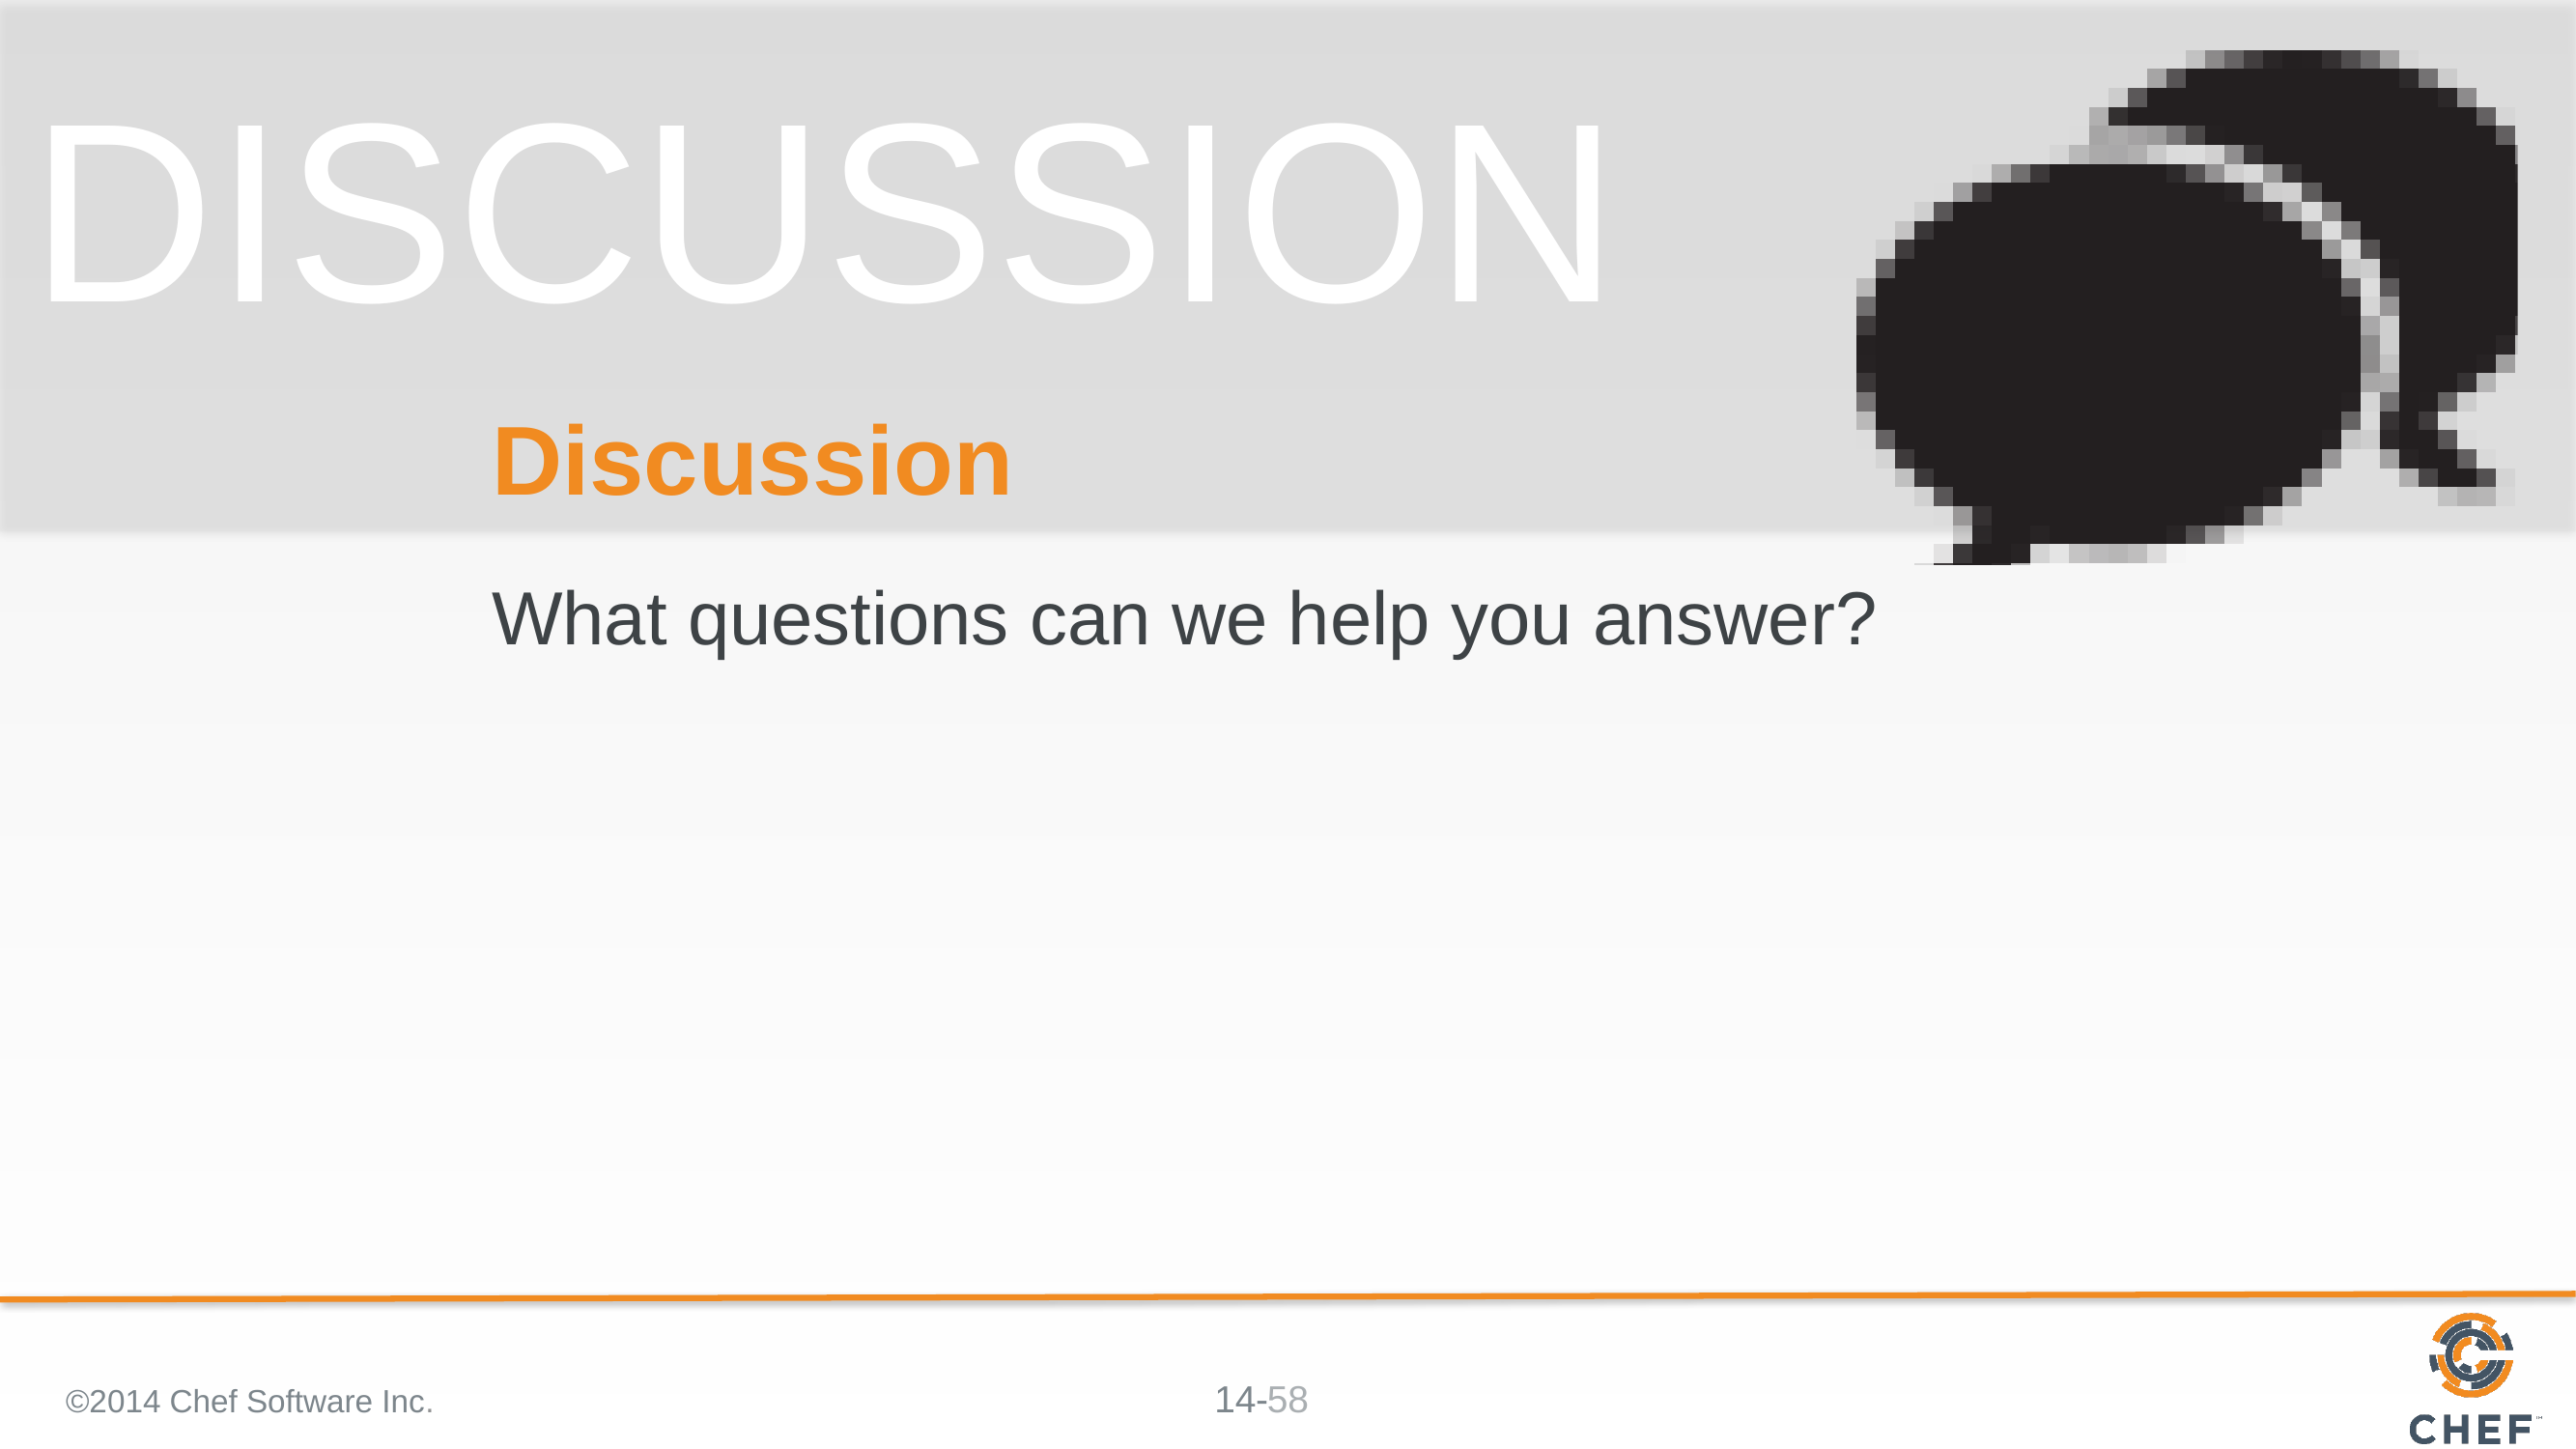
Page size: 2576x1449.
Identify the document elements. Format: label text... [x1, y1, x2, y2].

slide_number 58 [998, 1359, 1578, 1437]
picture [2399, 1297, 2550, 1449]
footer ©2014 Chef Software Inc. [51, 1359, 952, 1440]
subtitle What questions can we help you answer? [477, 554, 2217, 959]
title Discussion [477, 395, 2217, 531]
